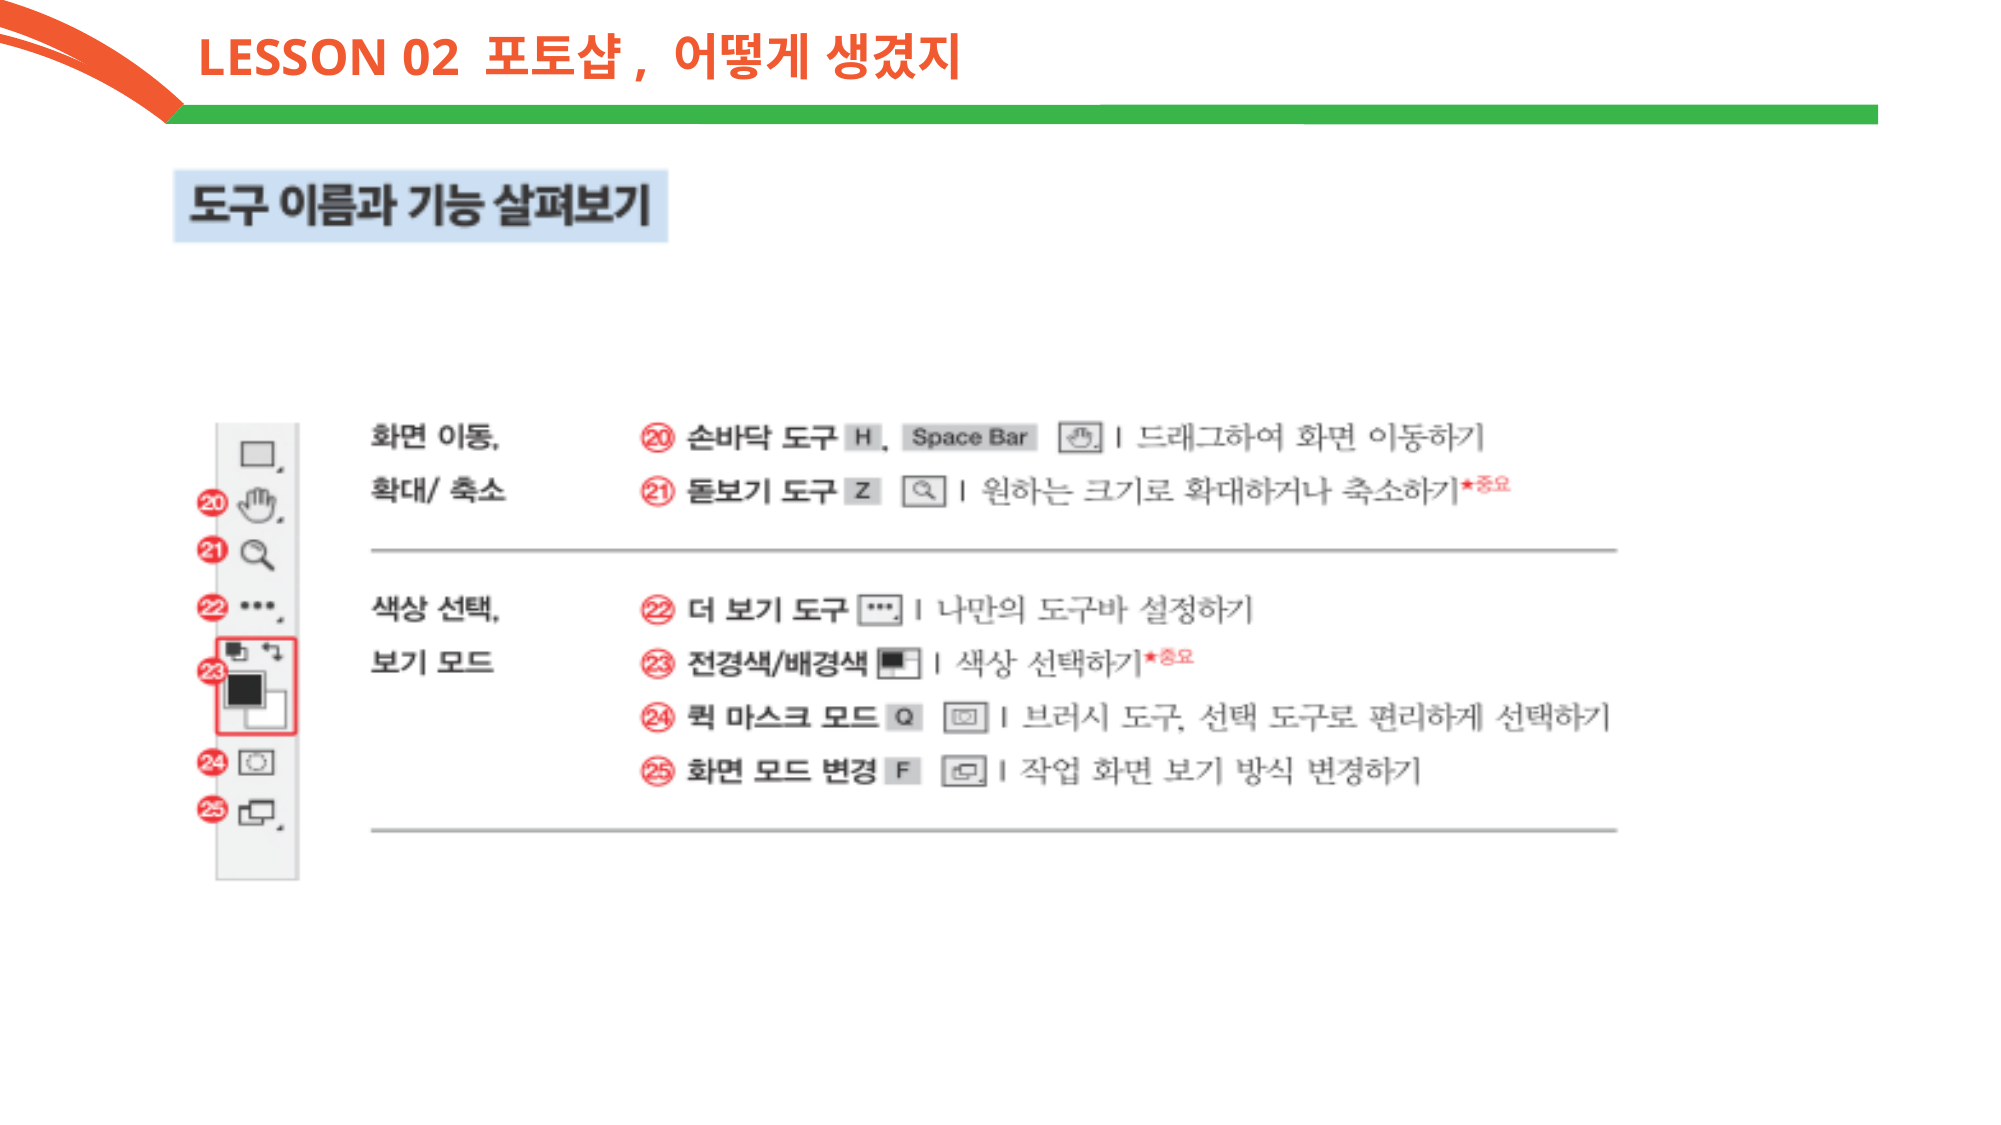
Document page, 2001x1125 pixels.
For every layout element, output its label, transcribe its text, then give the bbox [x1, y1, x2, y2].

picture [149, 155, 694, 257]
title LESSON 02 포토샵, 어떻게 생겼지 [183, 24, 1836, 95]
picture [182, 396, 1721, 934]
